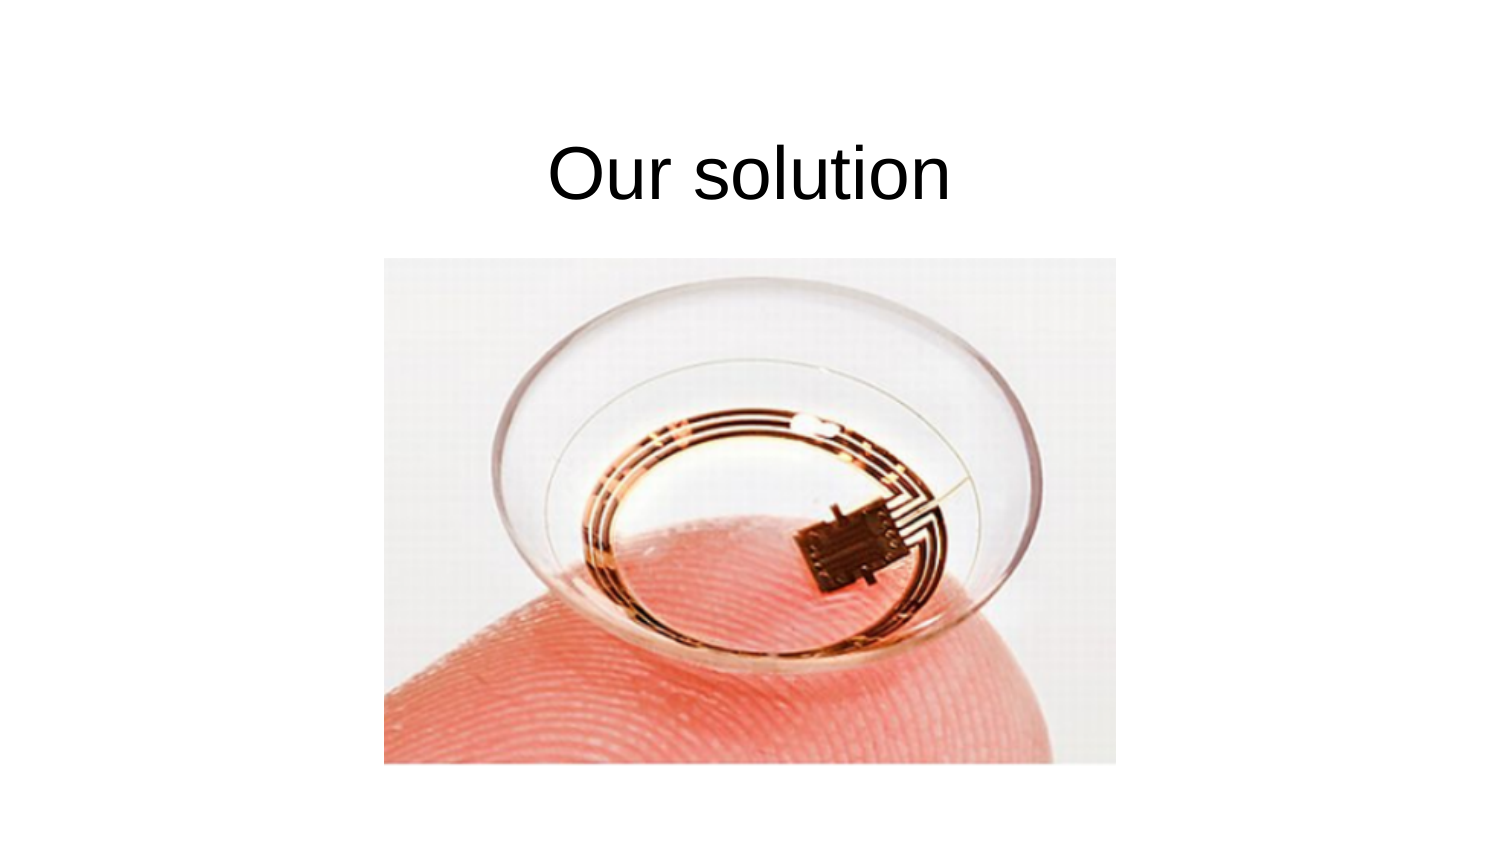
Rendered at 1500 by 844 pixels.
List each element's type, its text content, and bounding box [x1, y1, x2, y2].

picture [384, 258, 1116, 767]
title Our solution [51, 100, 1449, 239]
